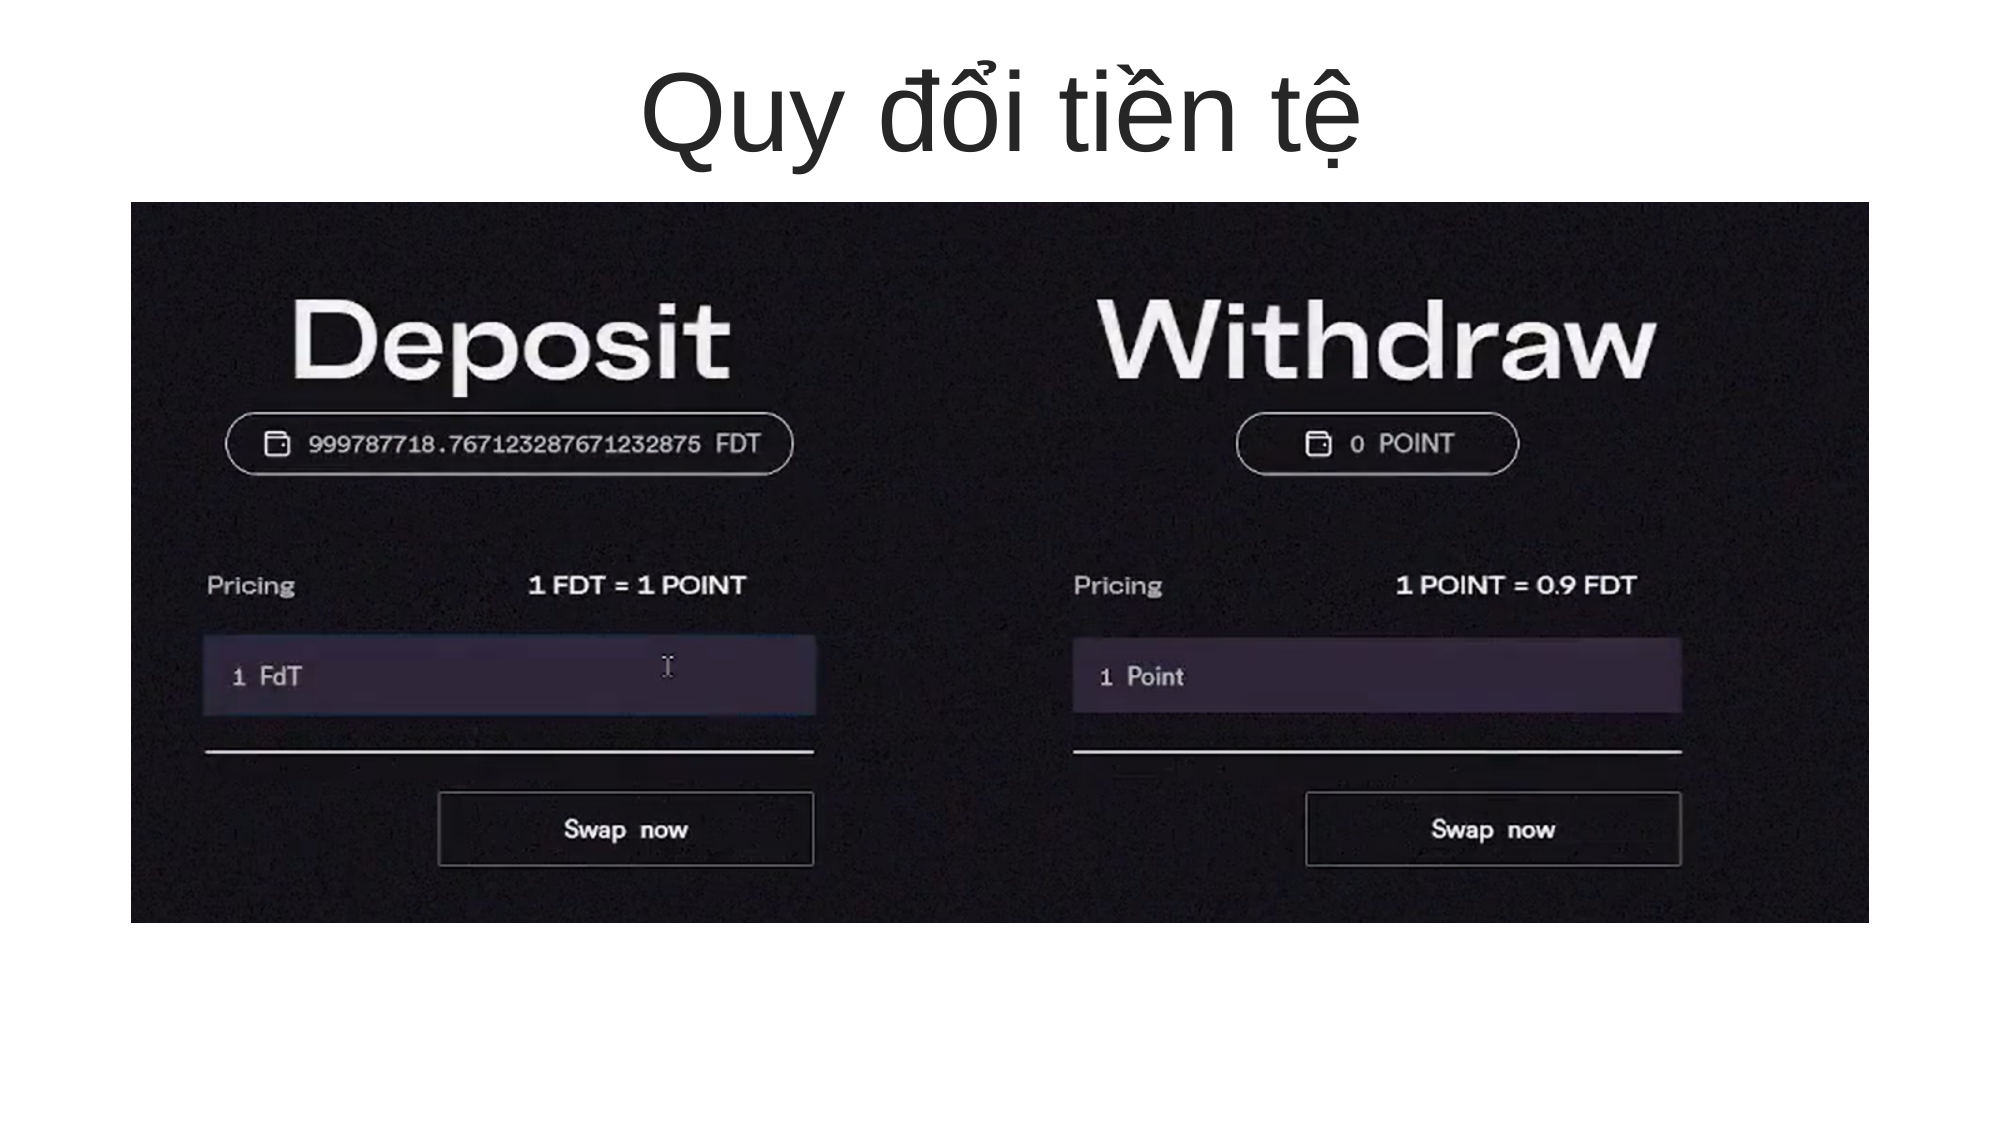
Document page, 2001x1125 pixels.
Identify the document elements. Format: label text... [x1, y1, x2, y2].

picture [131, 202, 1869, 923]
list Quy đổi tiền tệ [53, 55, 1952, 175]
